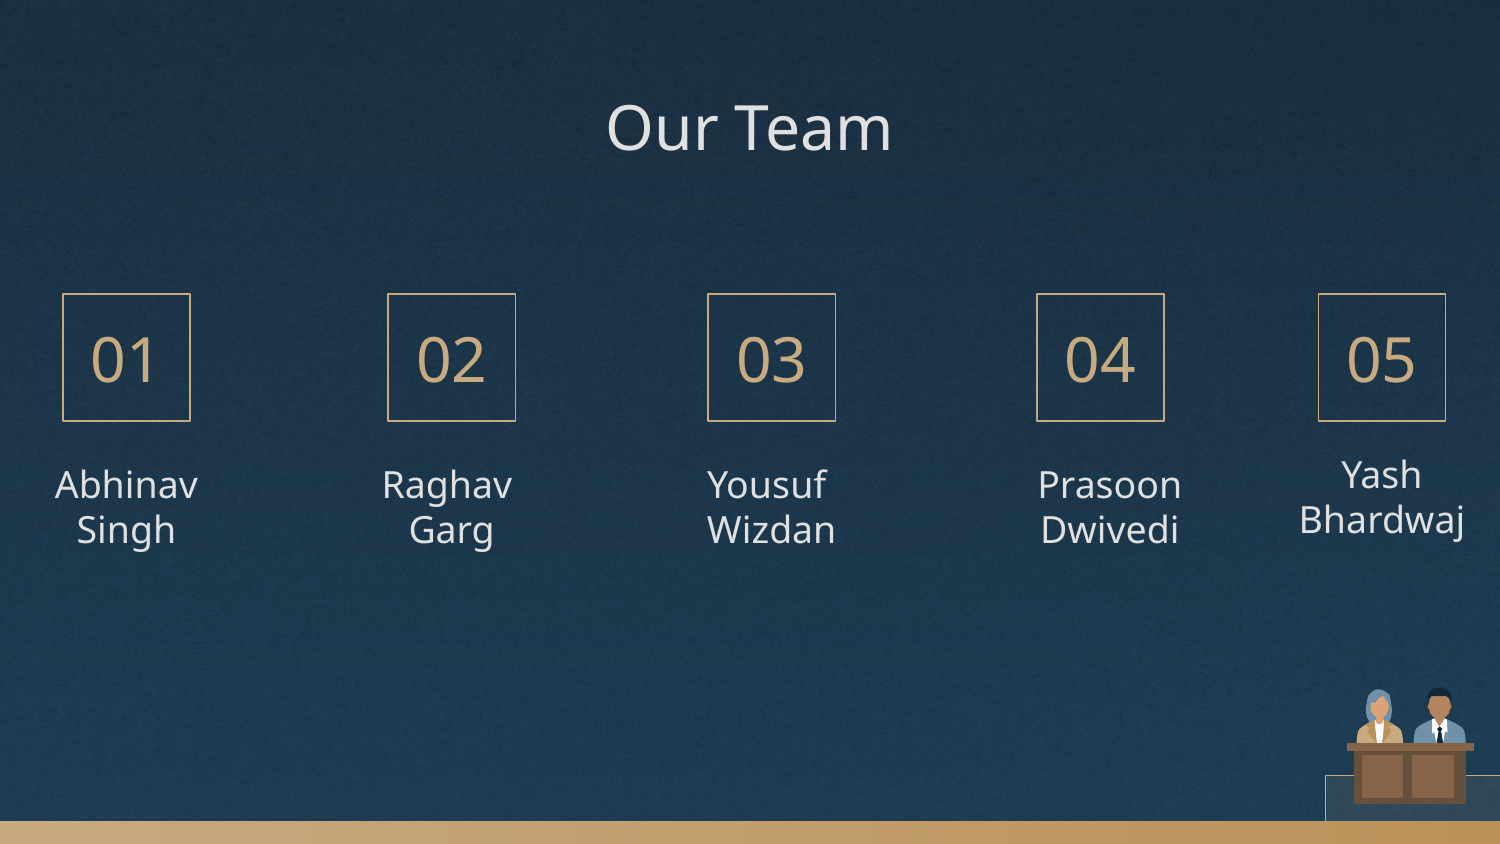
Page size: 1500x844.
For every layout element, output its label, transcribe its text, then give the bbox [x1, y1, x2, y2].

title 01 [62, 293, 191, 422]
title 03 [707, 293, 836, 422]
title Raghav Garg [297, 439, 607, 567]
title 02 [387, 293, 516, 422]
title Prasoon Dwivedi [946, 439, 1274, 567]
title 04 [1036, 293, 1165, 422]
title Yousuf Wizdan [617, 439, 927, 567]
text_box 05 [1318, 293, 1446, 422]
title Our Team [118, 72, 1382, 167]
text_box Yash Bhardwaj [1218, 428, 1500, 556]
title Abhinav Singh [0, 439, 281, 567]
